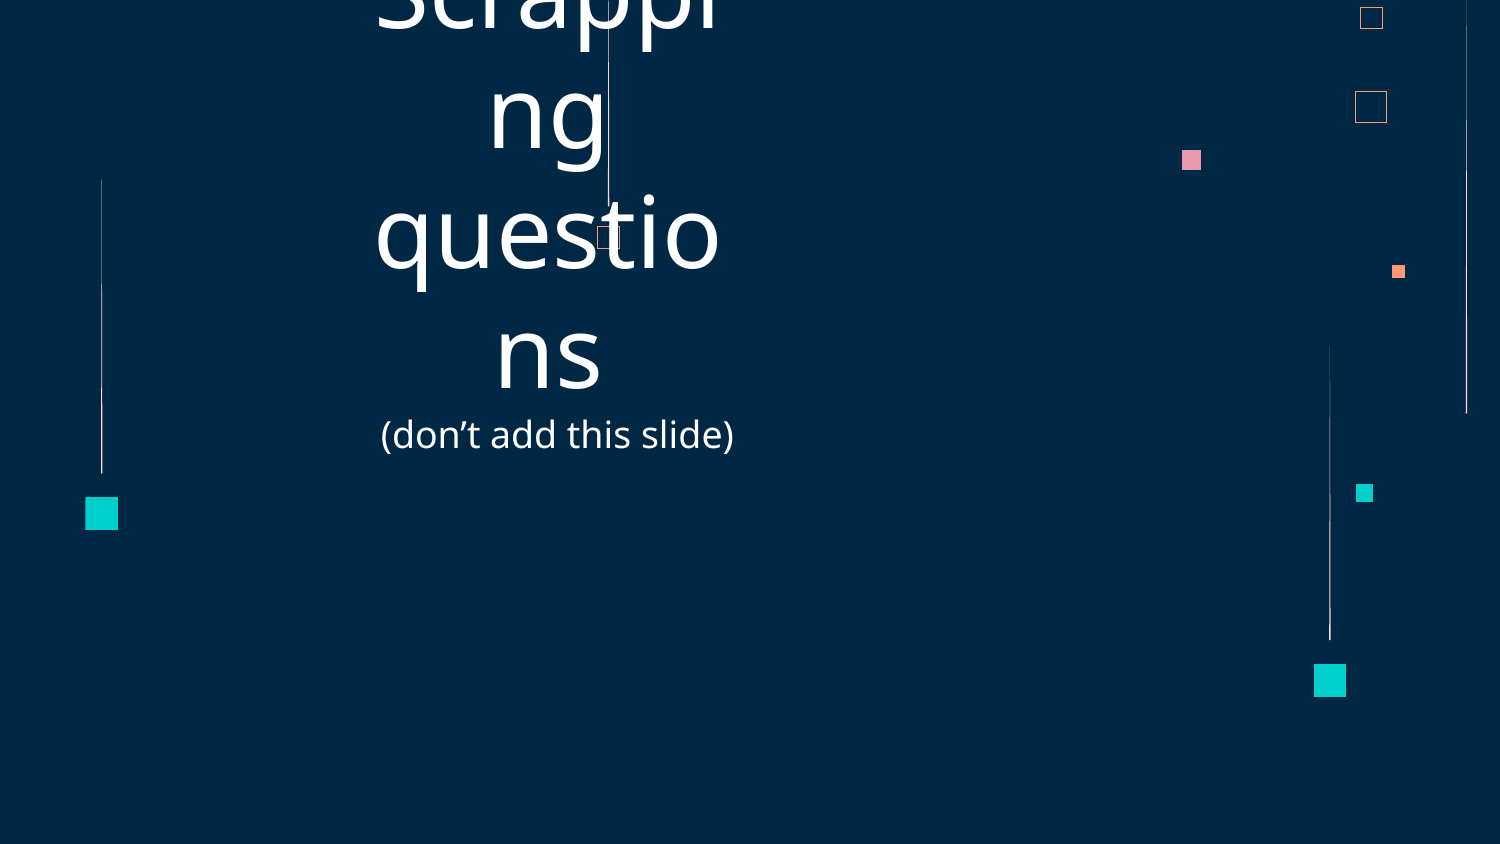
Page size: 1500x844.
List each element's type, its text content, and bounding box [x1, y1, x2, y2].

subtitle (don’t add this slide) [293, 396, 803, 569]
title Scrapping questions [333, 285, 764, 396]
